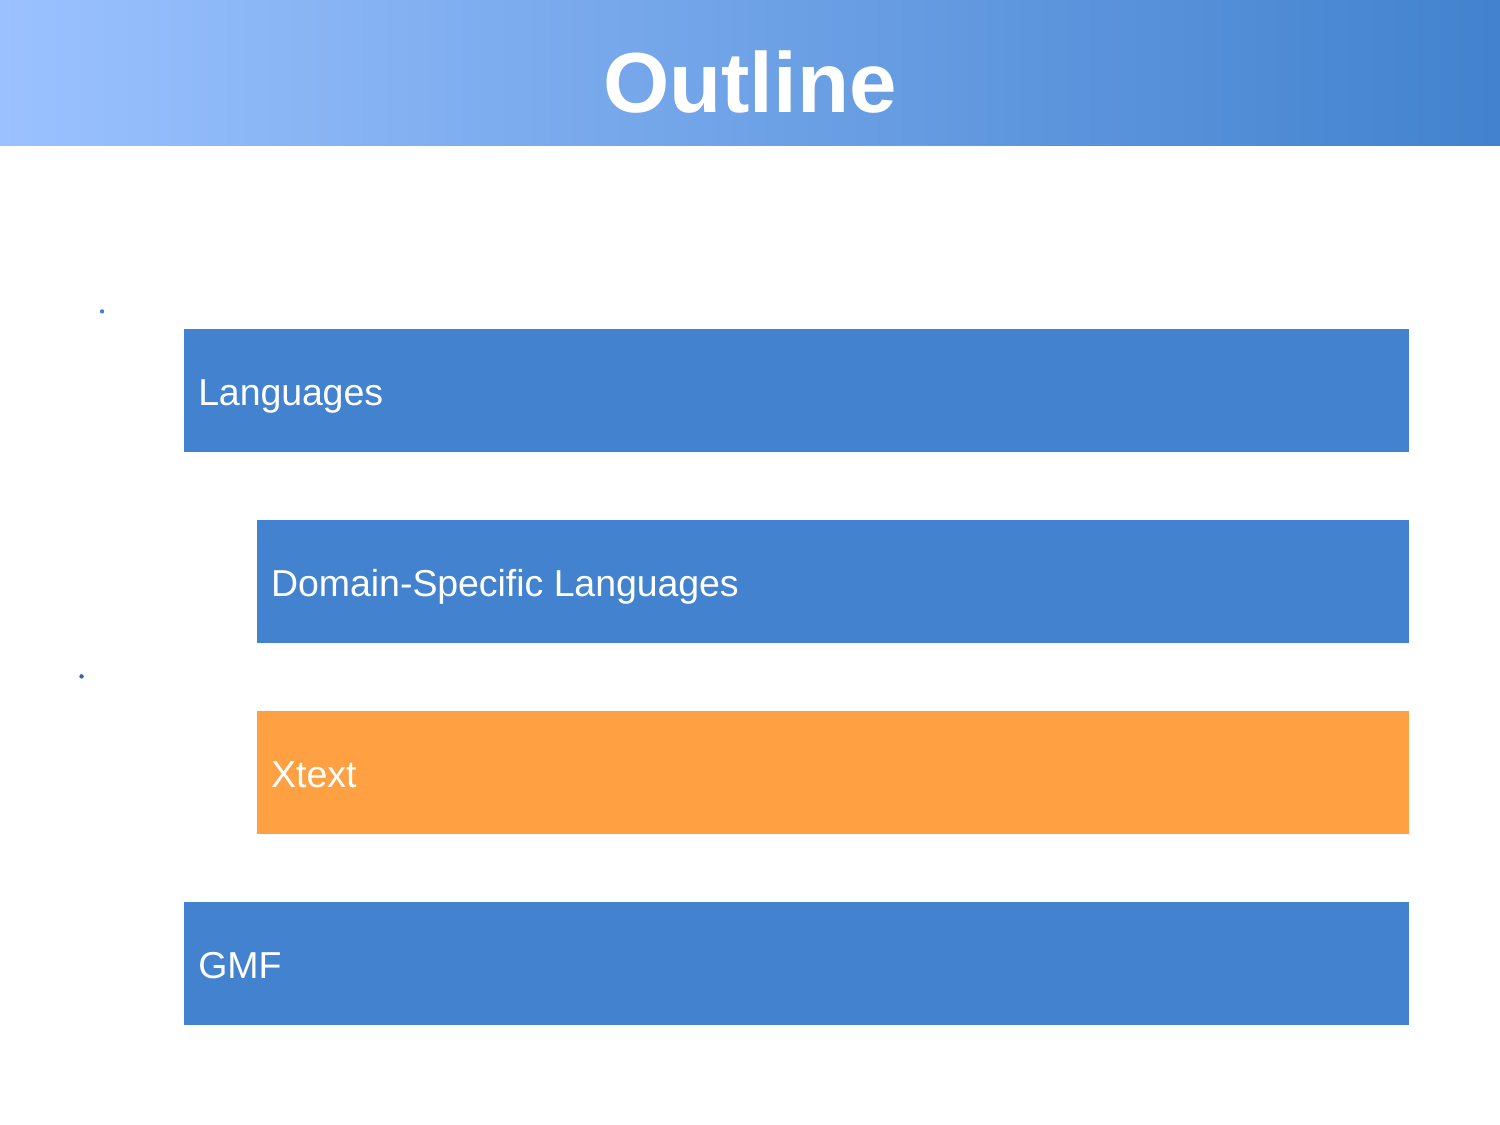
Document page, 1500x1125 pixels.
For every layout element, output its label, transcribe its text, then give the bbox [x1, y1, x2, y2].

title Outline [17, 19, 1483, 138]
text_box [76, 207, 1412, 1036]
text_box [0, 0, 1500, 147]
